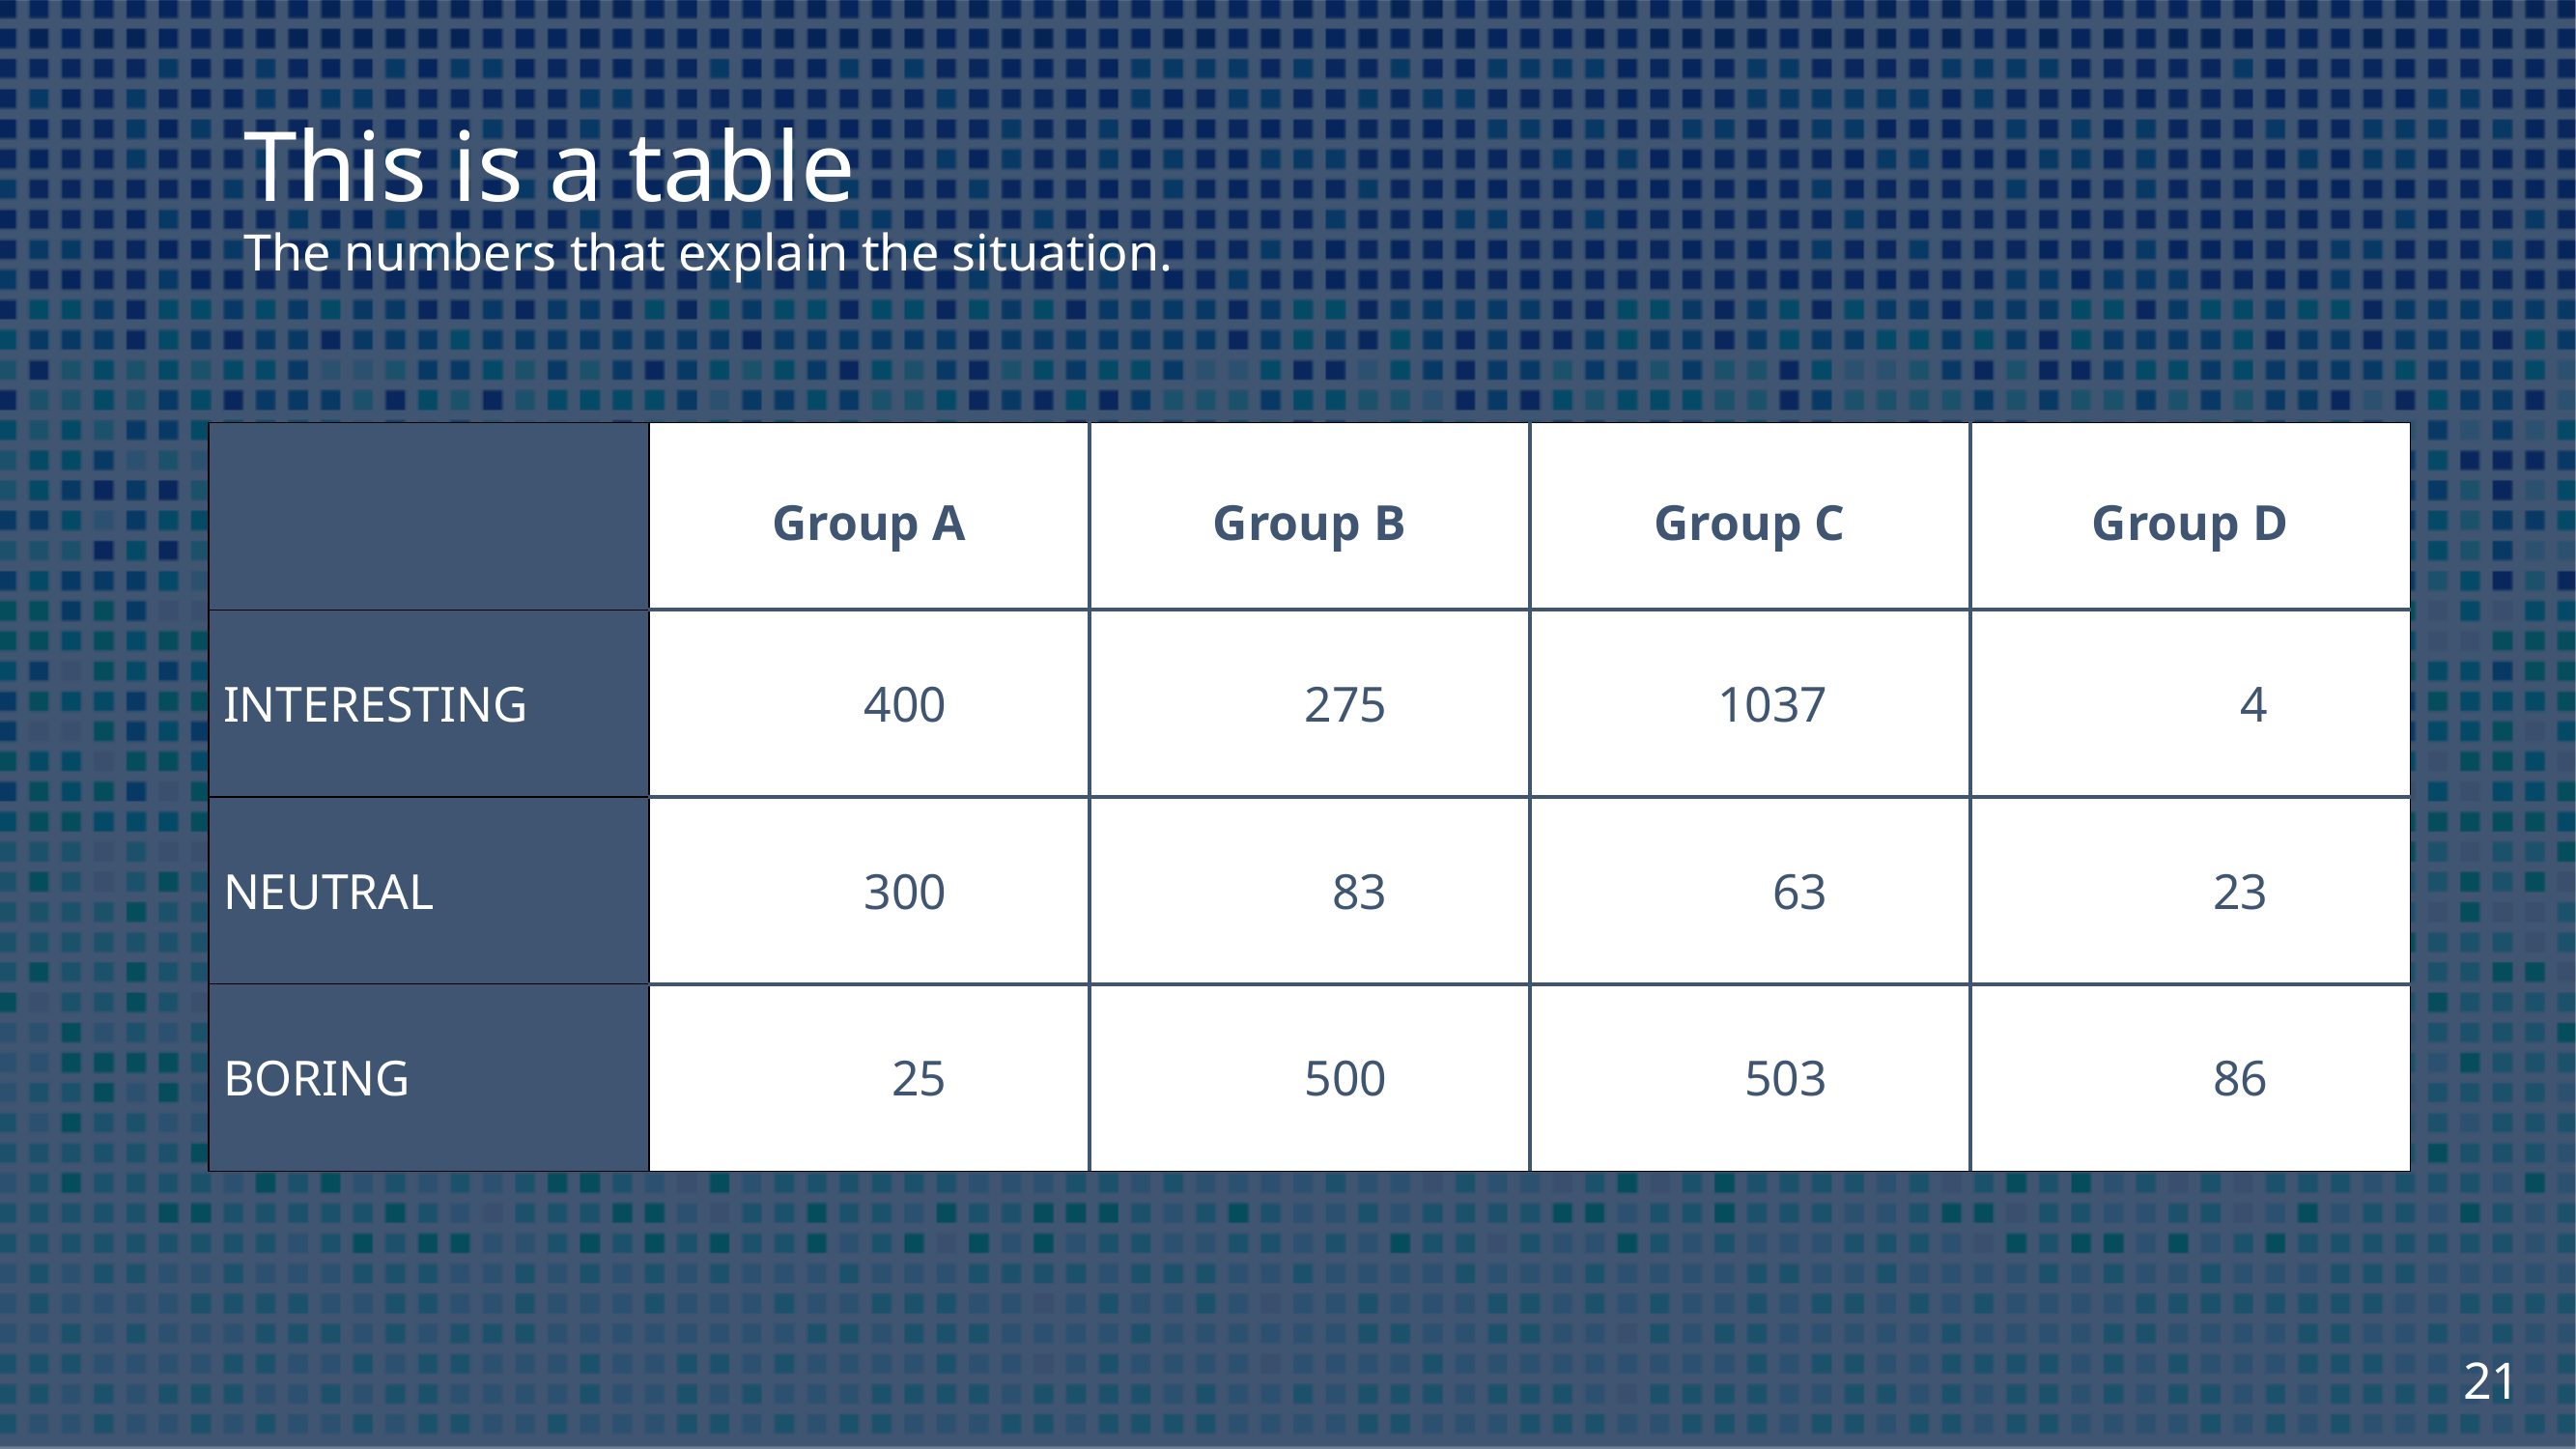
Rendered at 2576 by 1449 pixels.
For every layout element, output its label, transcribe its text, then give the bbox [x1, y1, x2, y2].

table_cell 86 [1972, 986, 2410, 1171]
table_cell 83 [1091, 799, 1528, 982]
table_cell 4 [1972, 611, 2410, 795]
table_cell 25 [650, 986, 1088, 1171]
table_header Group C [1532, 423, 1968, 608]
text_box This is a table The numbers that explain the situation. [243, 104, 1707, 289]
table_cell 500 [1091, 986, 1528, 1171]
text_box 21 [2463, 1332, 2525, 1417]
table_cell 503 [1532, 986, 1968, 1171]
table_header [210, 423, 648, 610]
table_header Group B [1091, 423, 1528, 608]
table_cell 275 [1091, 611, 1528, 795]
table_cell BORING [210, 984, 648, 1171]
table_cell 400 [650, 611, 1088, 795]
table_cell NEUTRAL [210, 798, 648, 983]
table_cell 1037 [1532, 611, 1968, 795]
table_cell 63 [1532, 799, 1968, 982]
table_cell 300 [650, 799, 1088, 982]
table_cell INTERESTING [210, 611, 648, 796]
table_cell 23 [1972, 799, 2410, 982]
table_header Group A [650, 423, 1088, 608]
table_header Group D [1972, 423, 2410, 608]
picture [0, 0, 2576, 1449]
